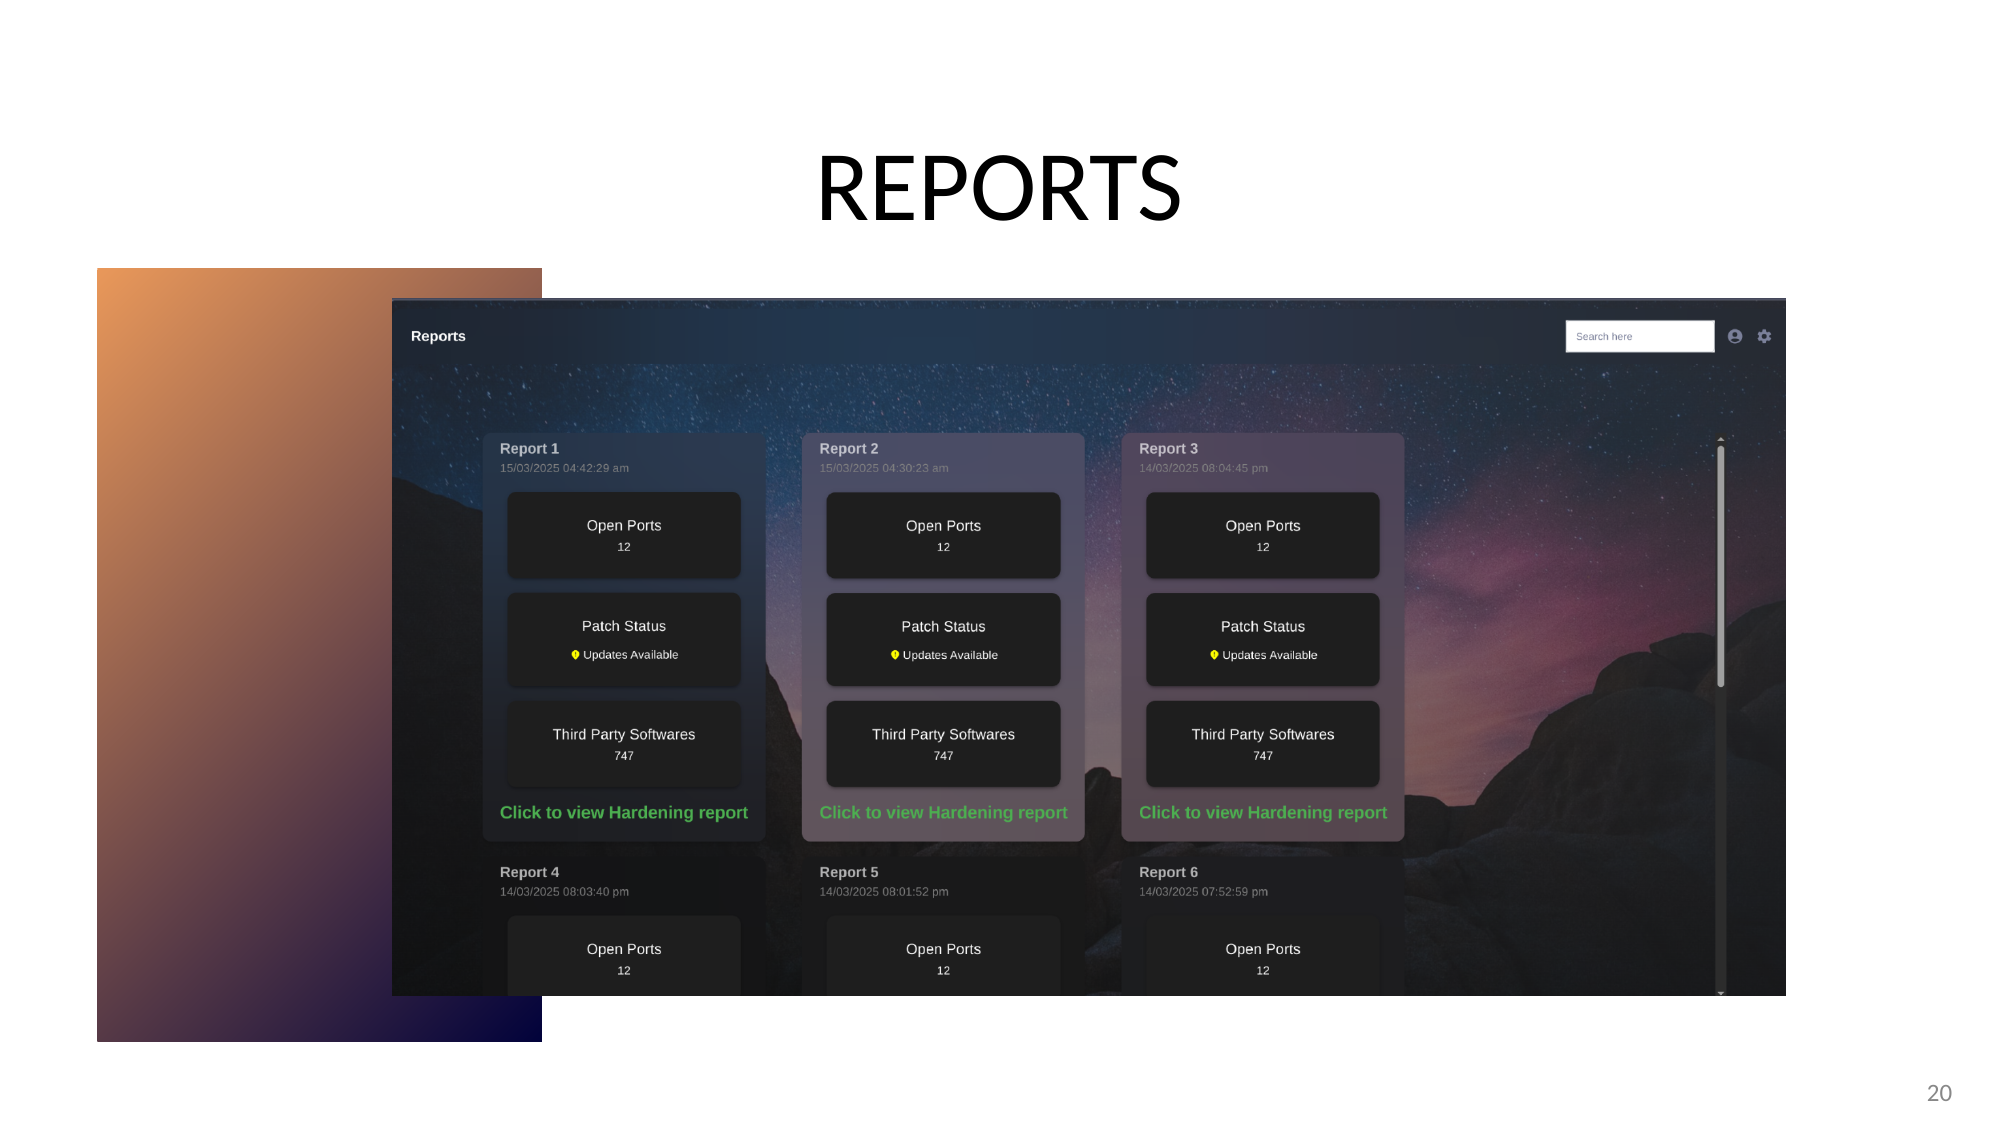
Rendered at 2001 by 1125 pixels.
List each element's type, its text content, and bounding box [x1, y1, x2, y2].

picture [392, 298, 1787, 996]
title REPORTS [97, 113, 1903, 249]
text_box [97, 268, 542, 1042]
slide_number ‹#› [1894, 1061, 1968, 1121]
